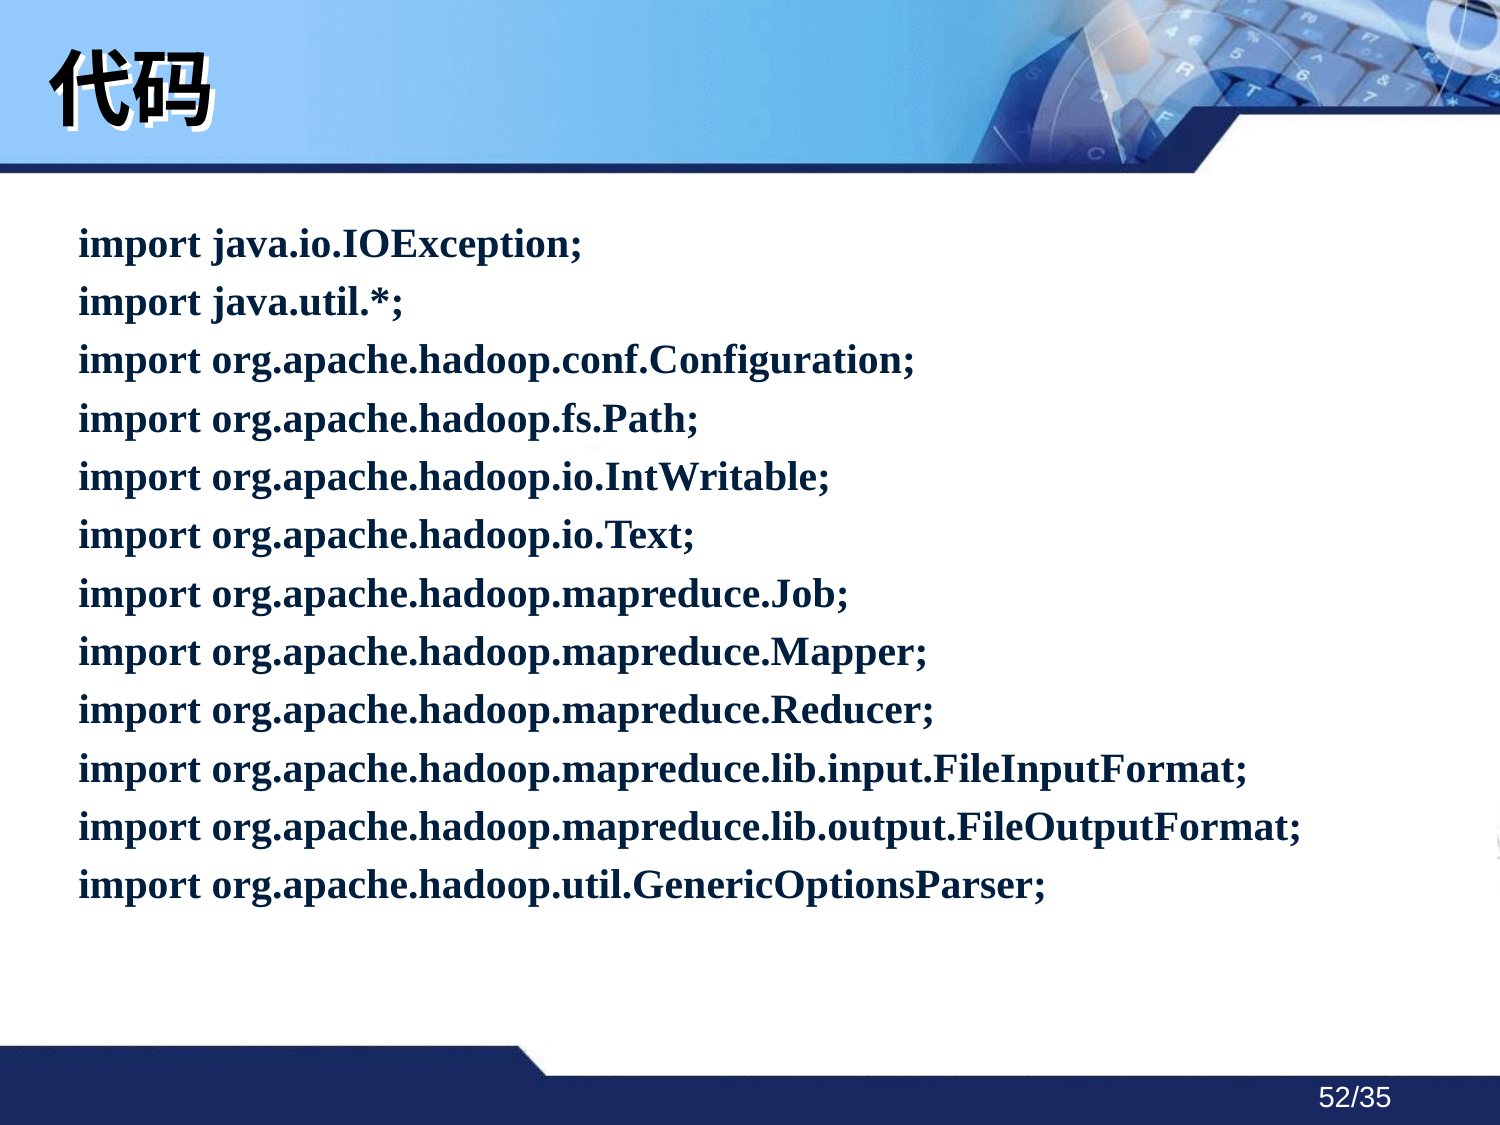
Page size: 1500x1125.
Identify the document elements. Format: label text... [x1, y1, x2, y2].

picture [0, 0, 1500, 1125]
slide_number /35 [1303, 1070, 1485, 1109]
title 代码 [33, 23, 1408, 150]
list import java.io.IOException; import java.util.*; import org.apache.hadoop.conf.Configuration; import org.apache.hadoop.fs.Path; import org.apache.hadoop.io.IntWritable; import org.apache.hadoop.io.Text; import org.apache.hadoop.mapreduce.Job; import org.apache.hadoop.mapreduce.Mapper; import org.apache.hadoop.mapreduce.Reducer; import org.apache.hadoop.mapreduce.lib.input.FileInputFormat; import org.apache.hadoop.mapreduce.lib.output.FileOutputFormat; import org.apache.hadoop.util.GenericOptionsParser; [63, 207, 1430, 1036]
